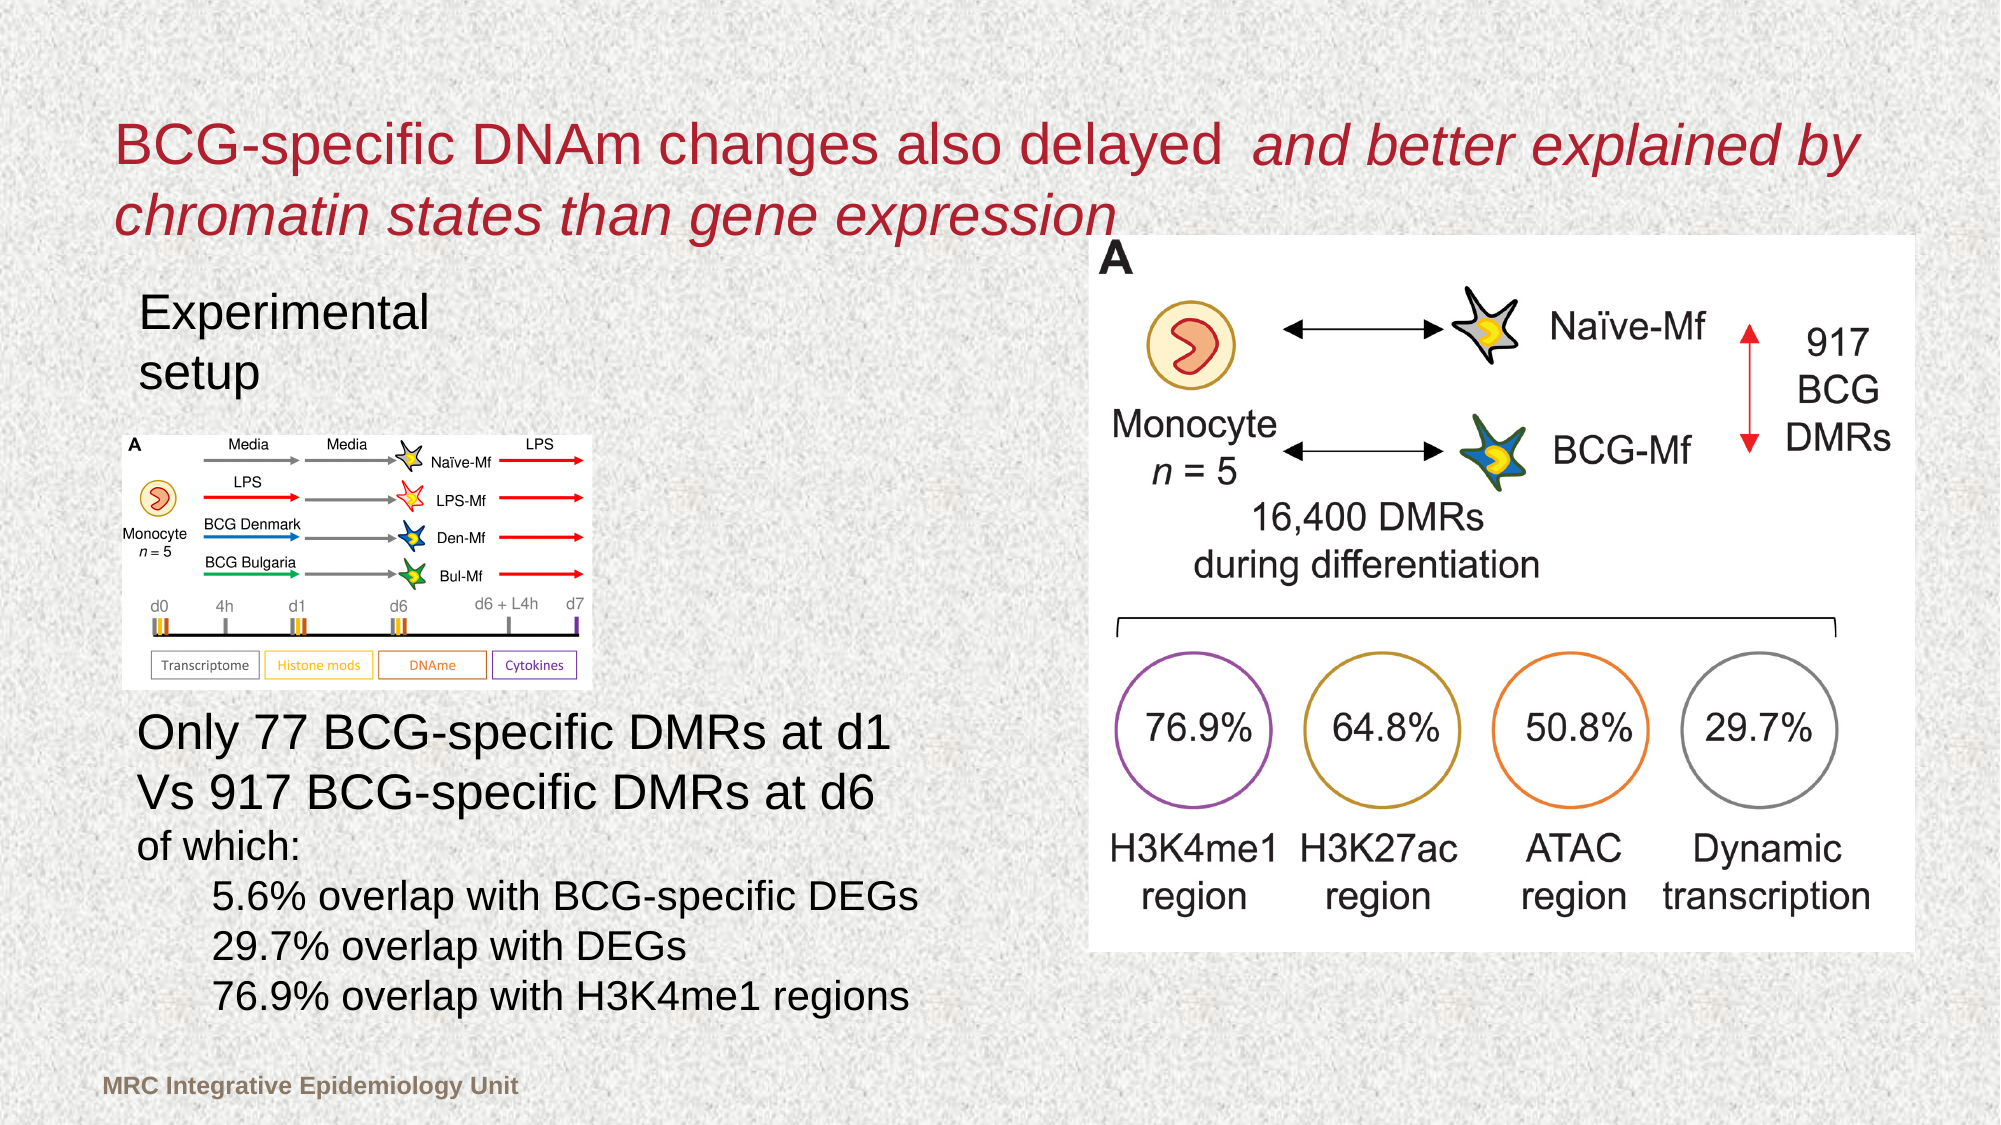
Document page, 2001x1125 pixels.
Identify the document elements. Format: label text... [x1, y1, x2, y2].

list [1088, 235, 1916, 952]
text_box Experimental setup [123, 271, 460, 407]
text_box Only 77 BCG-specific DMRs at d1 Vs 917 BCG-specific DMRs at d6 of which: 5.6% overlap with BCG-specific DEGs 29.7% overlap with DEGs 76.9% overlap with H3K4me1 regions [121, 691, 1095, 1027]
picture [121, 435, 593, 690]
title BCG-specific DNAm changes also delayed [99, 74, 1884, 209]
text_box and better explained by chromatin states than gene expression [99, 209, 1884, 244]
